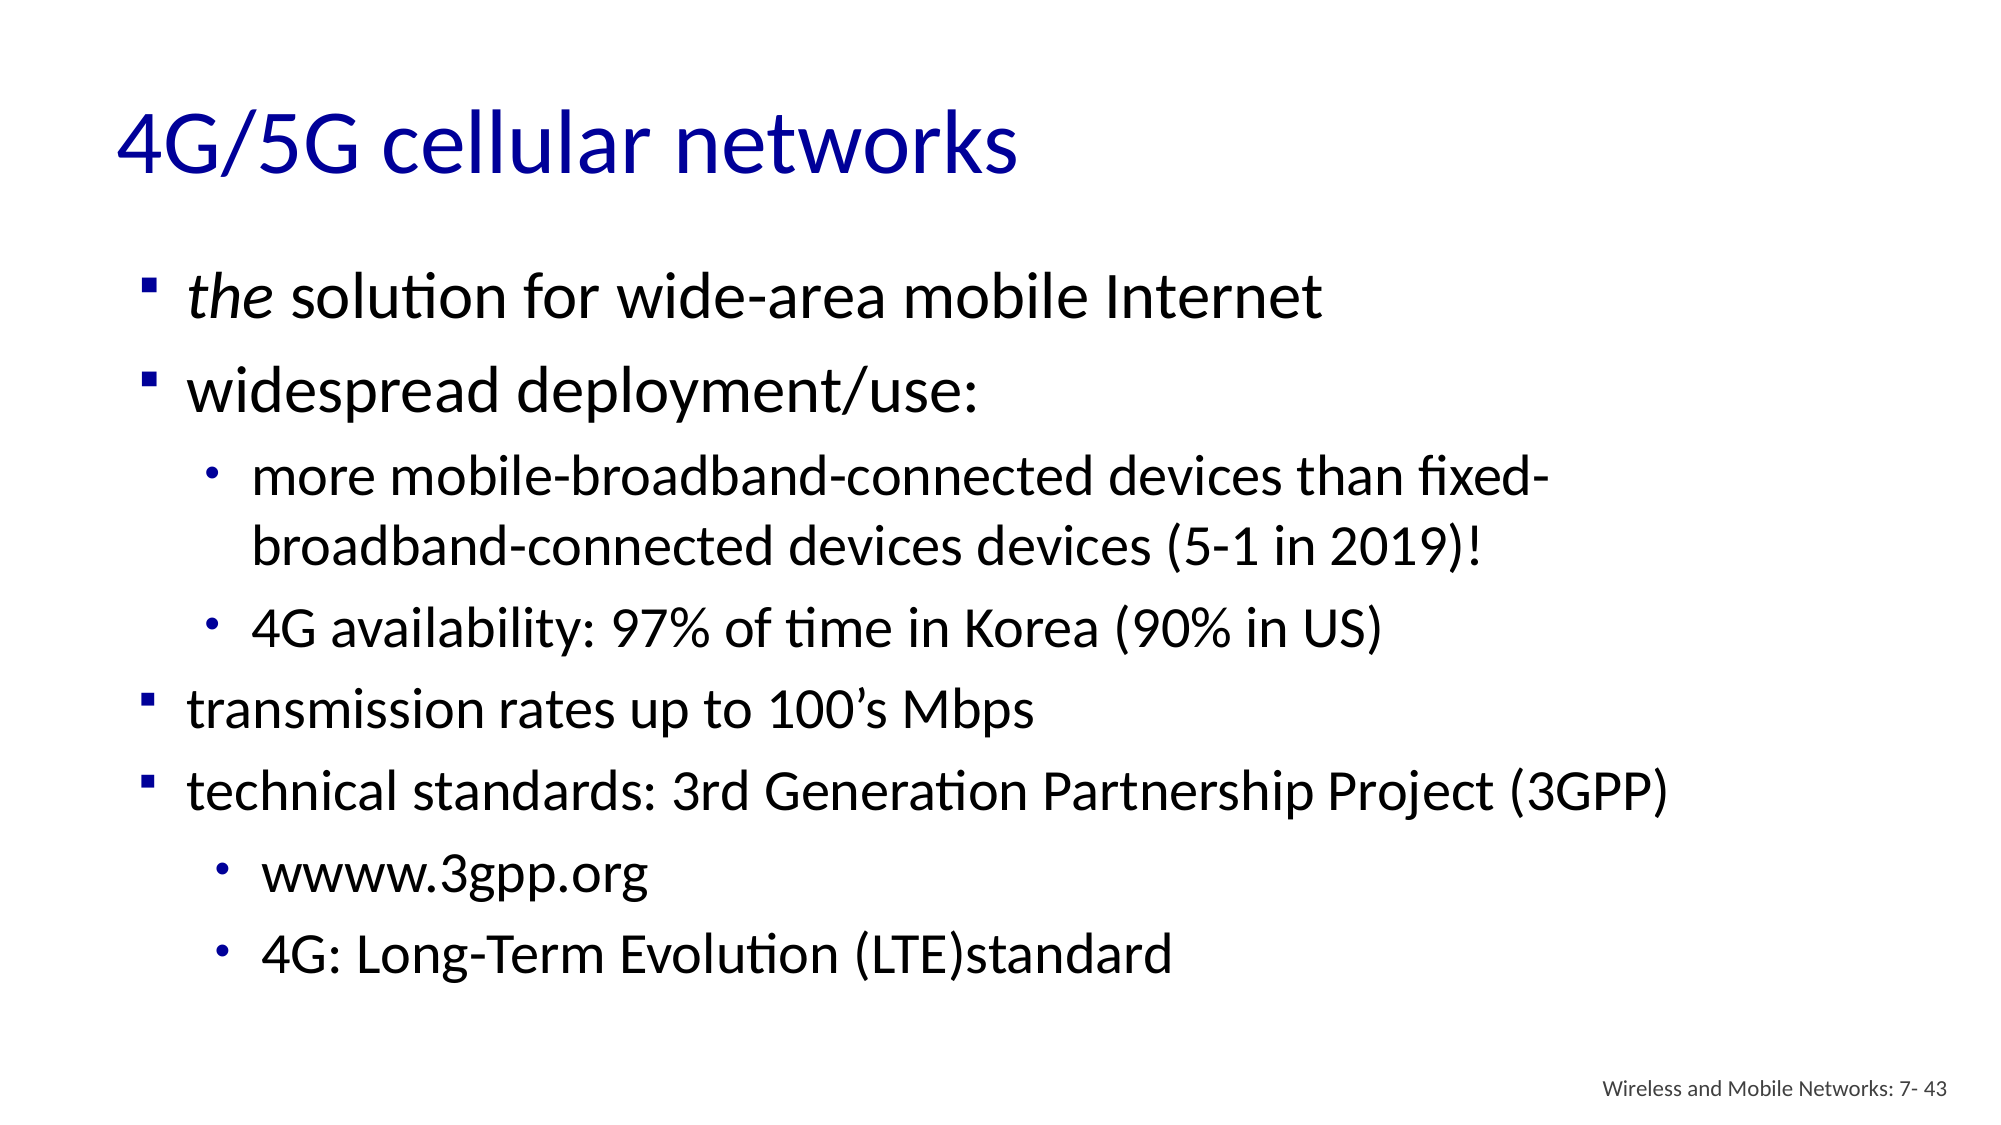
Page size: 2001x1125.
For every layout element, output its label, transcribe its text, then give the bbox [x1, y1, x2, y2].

slide_number Wireless and Mobile Networks: 7- 43 [1512, 1056, 1963, 1117]
text_box the solution for wide-area mobile Internet widespread deployment/use: more mobile-broadband-connected devices than fixed-broadband-connected devices devices (5-1 in 2019)! 4G availability: 97% of time in Korea (90% in US) transmission rates up to 100’s Mbps technical standards: 3rd Generation Partnership Project (3GPP) wwww.3gpp.org 4G: Long-Term Evolution (LTE)standard [123, 244, 1809, 1061]
title 4G/5G cellular networks [101, 70, 1827, 218]
